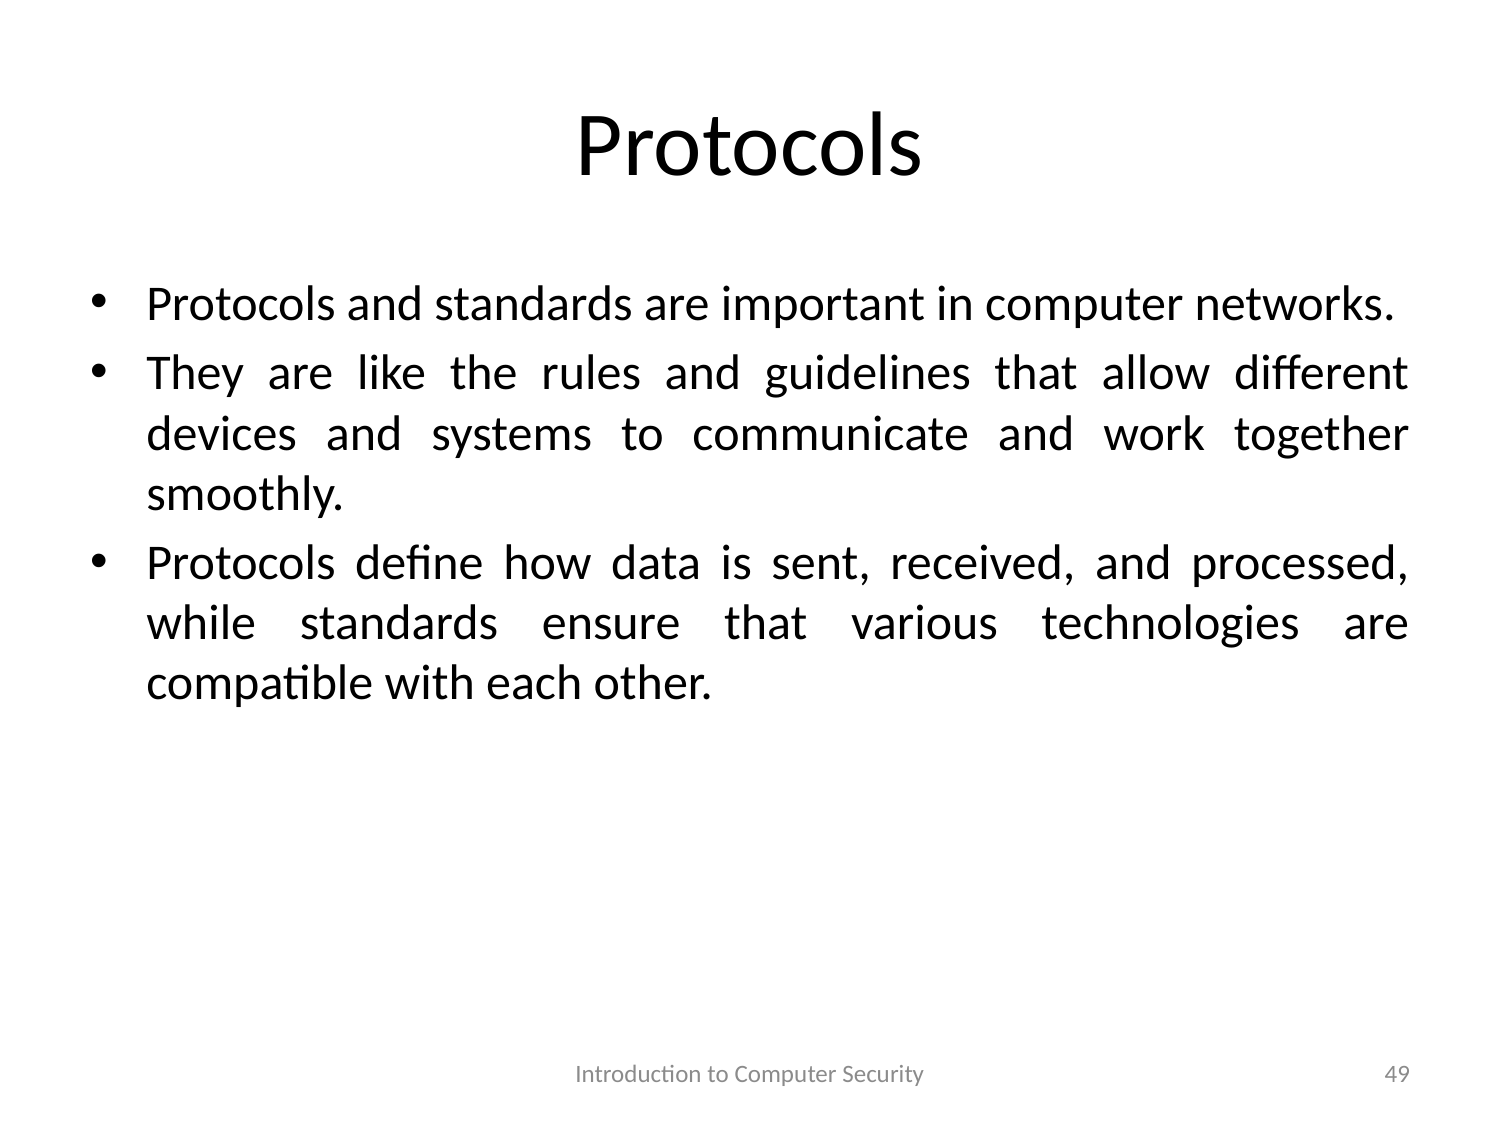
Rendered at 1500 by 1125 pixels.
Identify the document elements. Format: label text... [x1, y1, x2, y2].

list Protocols and standards are important in computer networks. They are like the rules and guidelines that allow different devices and systems to communicate and work together smoothly. Protocols define how data is sent, received, and processed, while standards ensure that various technologies are compatible with each other. [75, 262, 1425, 1005]
title Protocols [75, 45, 1425, 233]
slide_number 49 [1074, 1042, 1425, 1103]
footer Introduction to Computer Security [512, 1042, 988, 1103]
